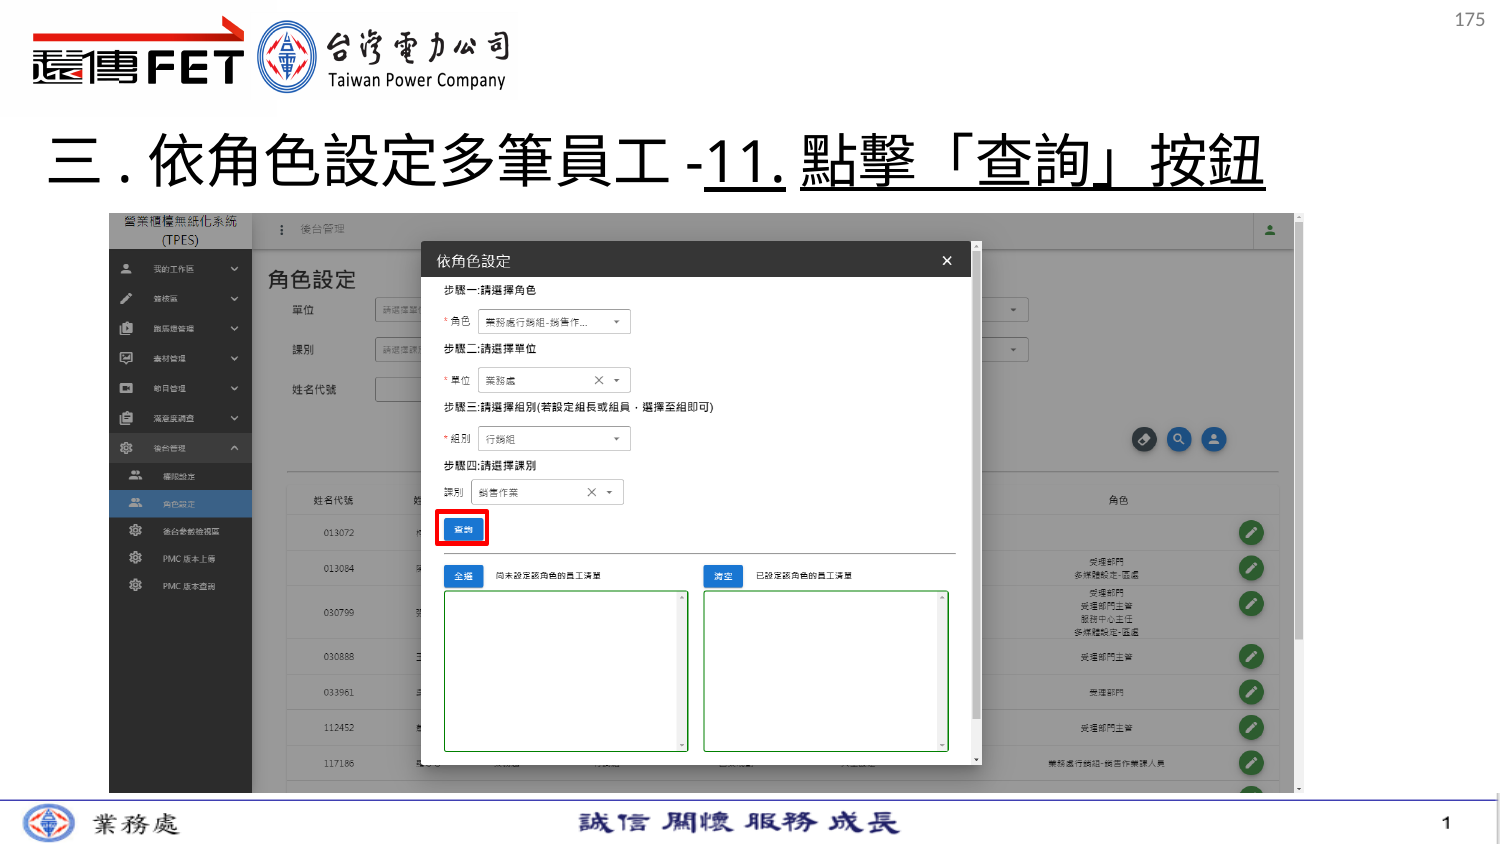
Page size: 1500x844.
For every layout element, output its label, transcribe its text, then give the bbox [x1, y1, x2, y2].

text_box 三.依角色設定多筆員工-11.點擊「查詢」按鈕 [30, 117, 1500, 217]
picture [0, 212, 1500, 844]
picture [0, 0, 519, 117]
